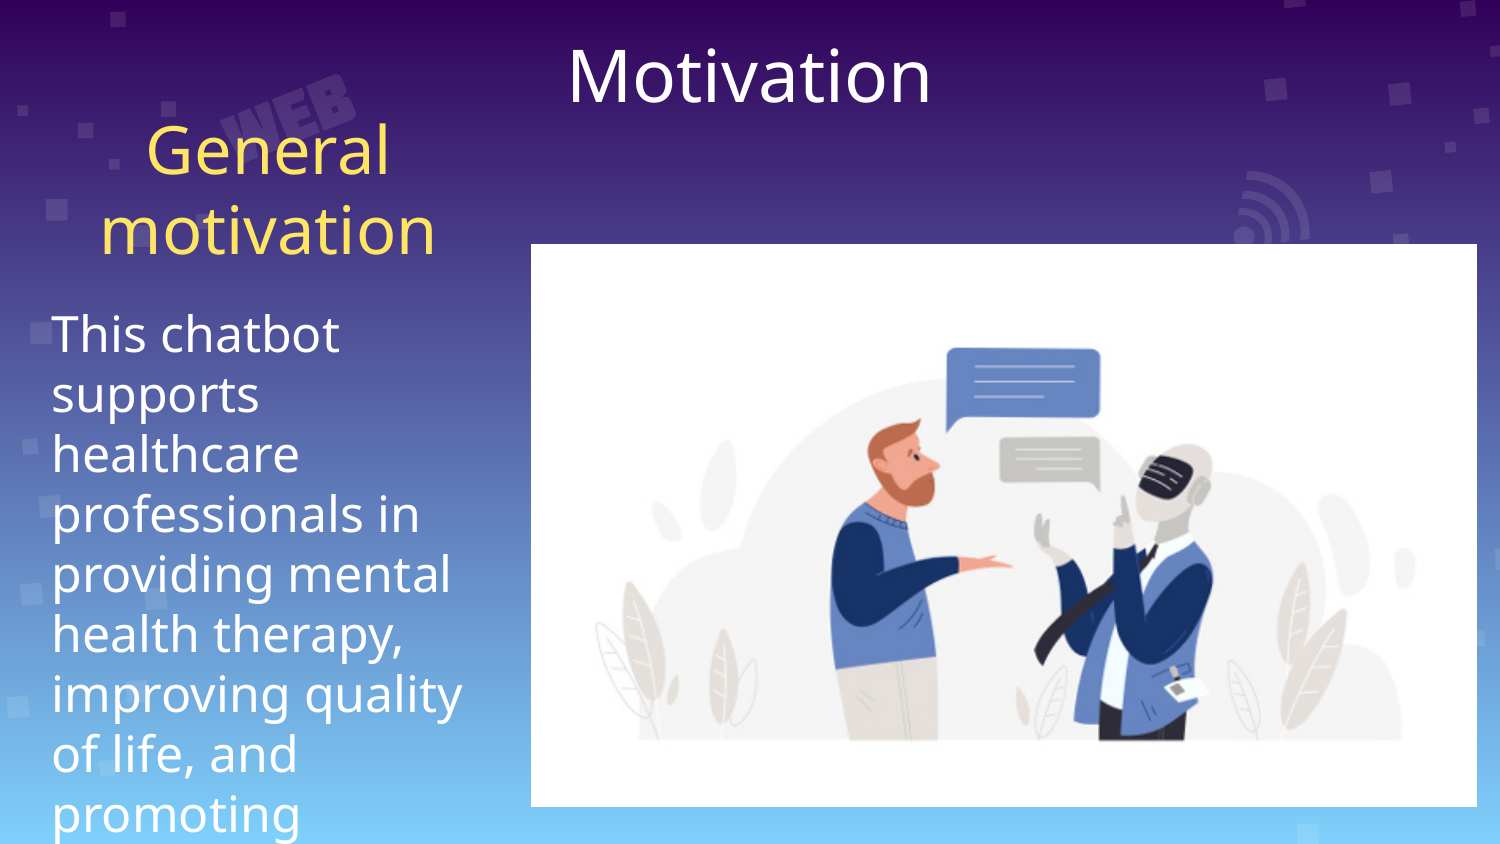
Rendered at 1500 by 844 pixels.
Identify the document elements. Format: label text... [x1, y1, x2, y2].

subtitle This chatbot supports healthcare professionals in providing mental health therapy, improving quality of life, and promoting awareness of the value of mental well-being for a happier society. [36, 287, 522, 798]
title General motivation [59, 106, 479, 270]
title Motivation [118, 0, 1382, 147]
picture [530, 243, 1477, 807]
